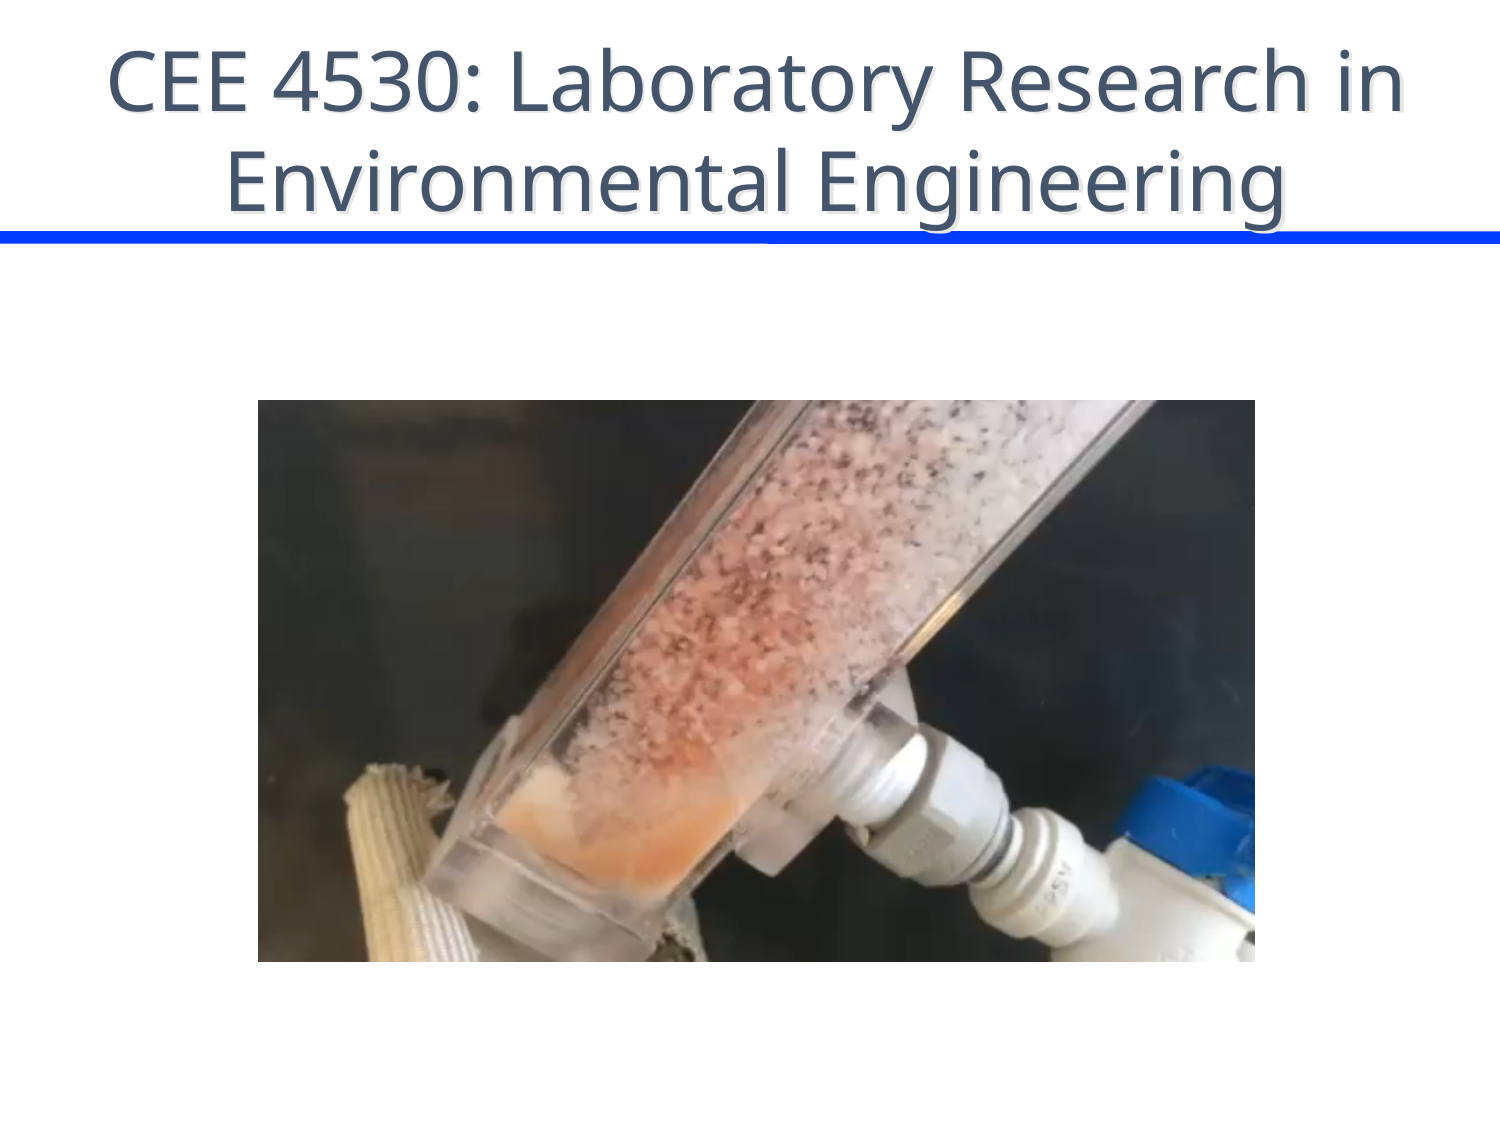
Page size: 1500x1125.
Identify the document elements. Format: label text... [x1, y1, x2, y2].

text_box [257, 399, 1256, 963]
text_box CEE 4530: Laboratory Research in Environmental Engineering [6, 24, 1500, 232]
